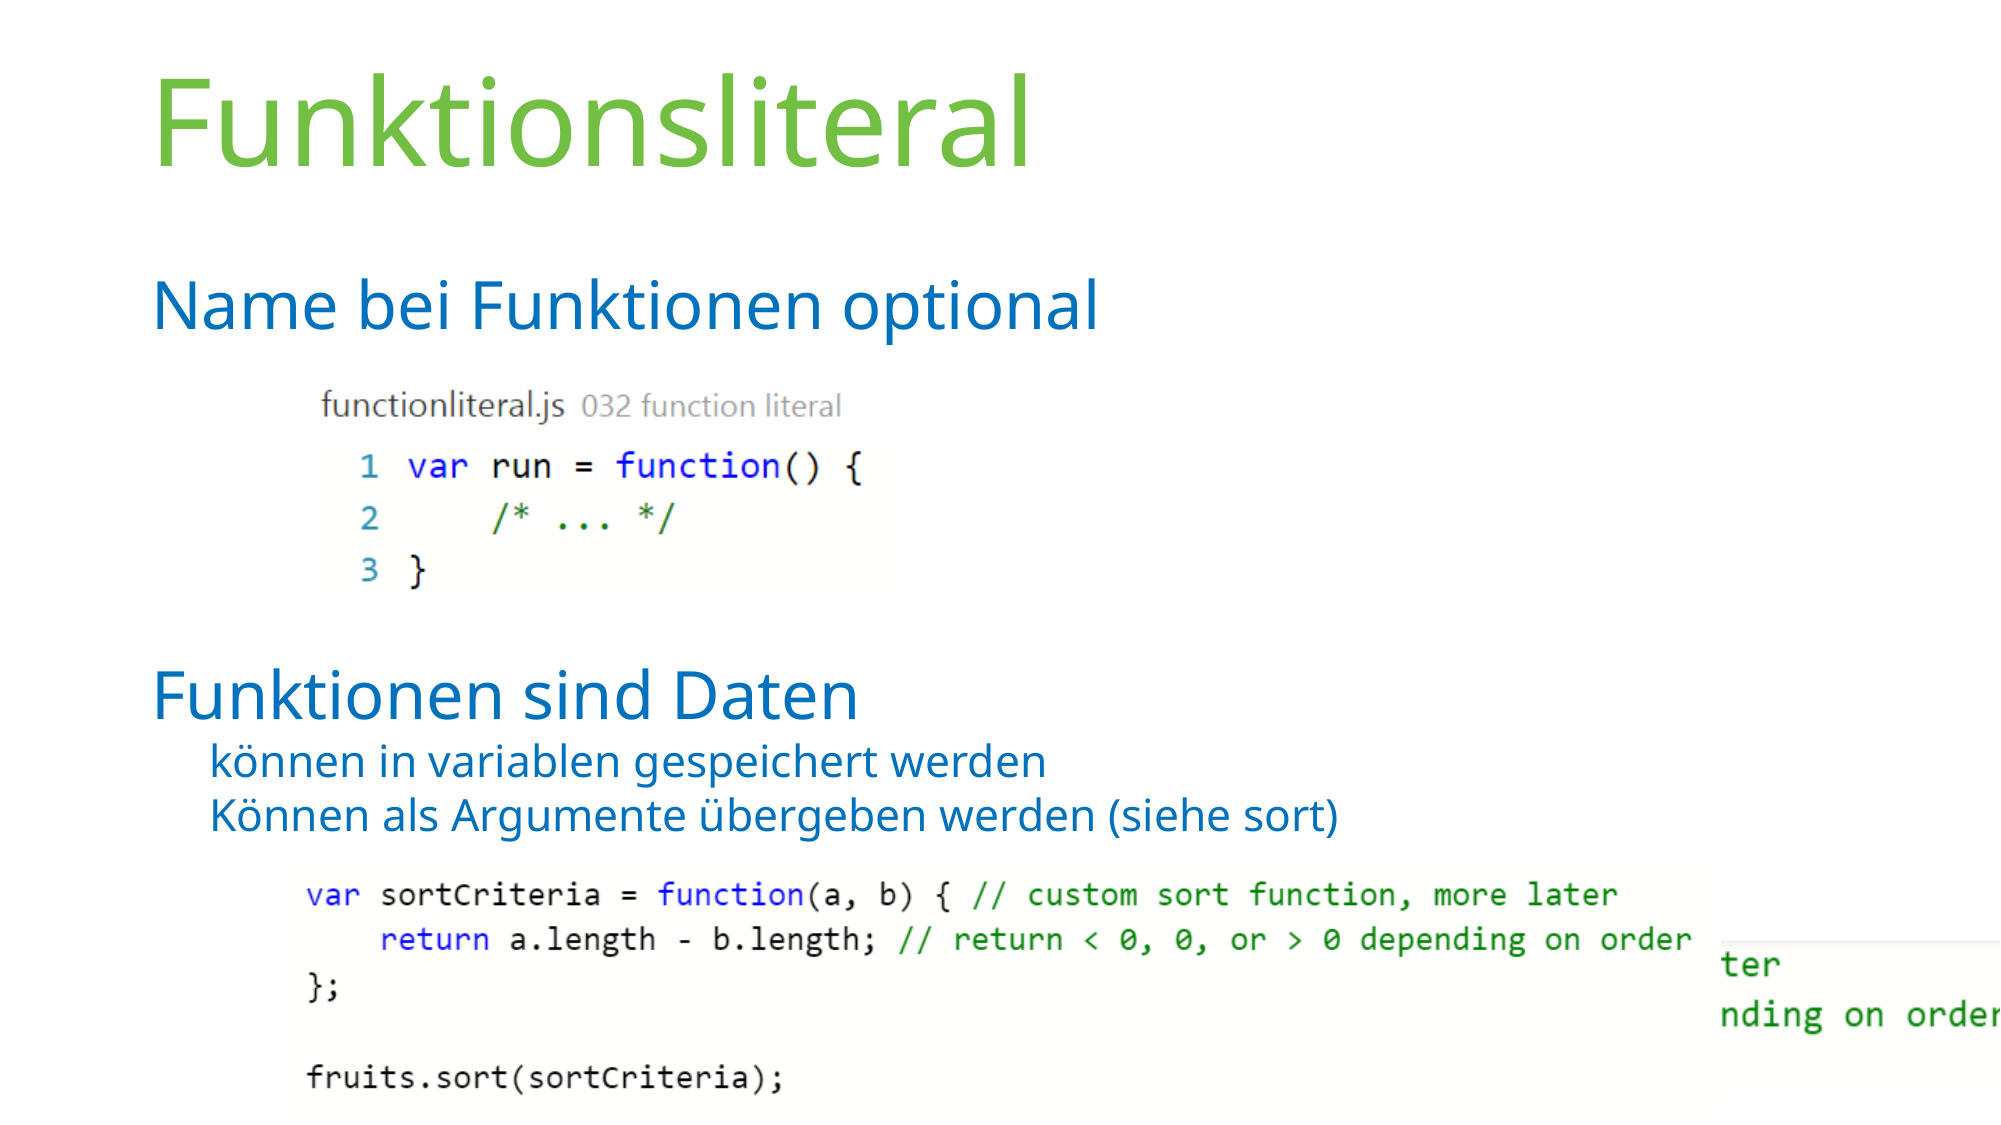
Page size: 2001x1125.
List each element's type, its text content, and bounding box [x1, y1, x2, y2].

title Funktionsliteral [149, 42, 1945, 192]
picture [279, 858, 2000, 1119]
list Name bei Funktionen optional Funktionen sind Daten können in variablen gespeichert werden Können als Argumente übergeben werden (siehe sort) [149, 263, 1945, 1125]
picture [304, 373, 897, 602]
